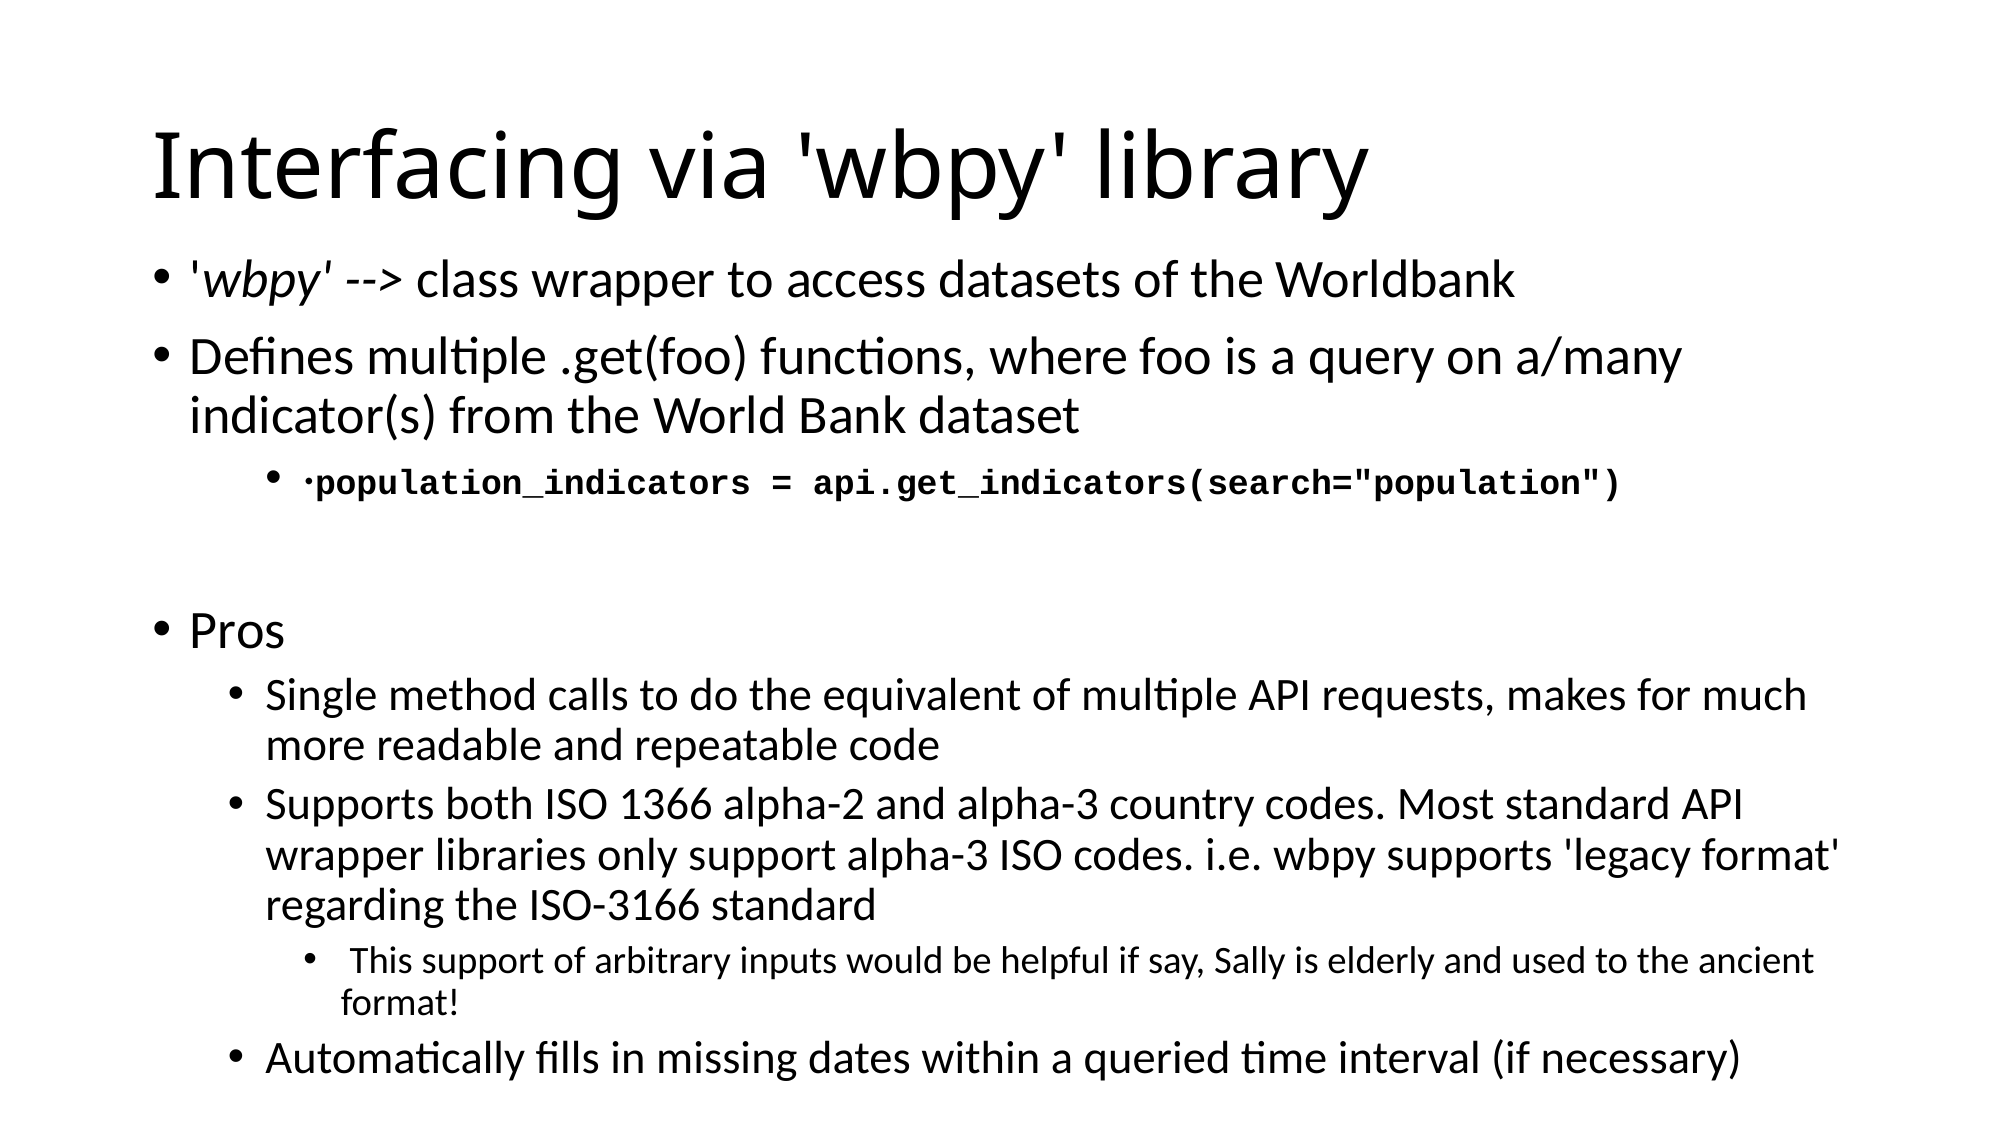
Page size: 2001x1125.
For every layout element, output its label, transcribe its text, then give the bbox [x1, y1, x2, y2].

title Interfacing via 'wbpy' library [137, 59, 1863, 242]
list 'wbpy' --> class wrapper to access datasets of the Worldbank Defines multiple .get(foo) functions, where foo is a query on a/many indicator(s) from the World Bank dataset ·population_indicators = api.get_indicators(search="population") Pros Single method calls to do the equivalent of multiple API requests, makes for much more readable and repeatable code Supports both ISO 1366 alpha-2 and alpha-3 country codes. Most standard API wrapper libraries only support alpha-3 ISO codes. i.e. wbpy supports 'legacy format' regarding the ISO-3166 standard This support of arbitrary inputs would be helpful if say, Sally is elderly and used to the ancient format! Automatically fills in missing dates within a queried time interval (if necessary) [137, 242, 1863, 1094]
